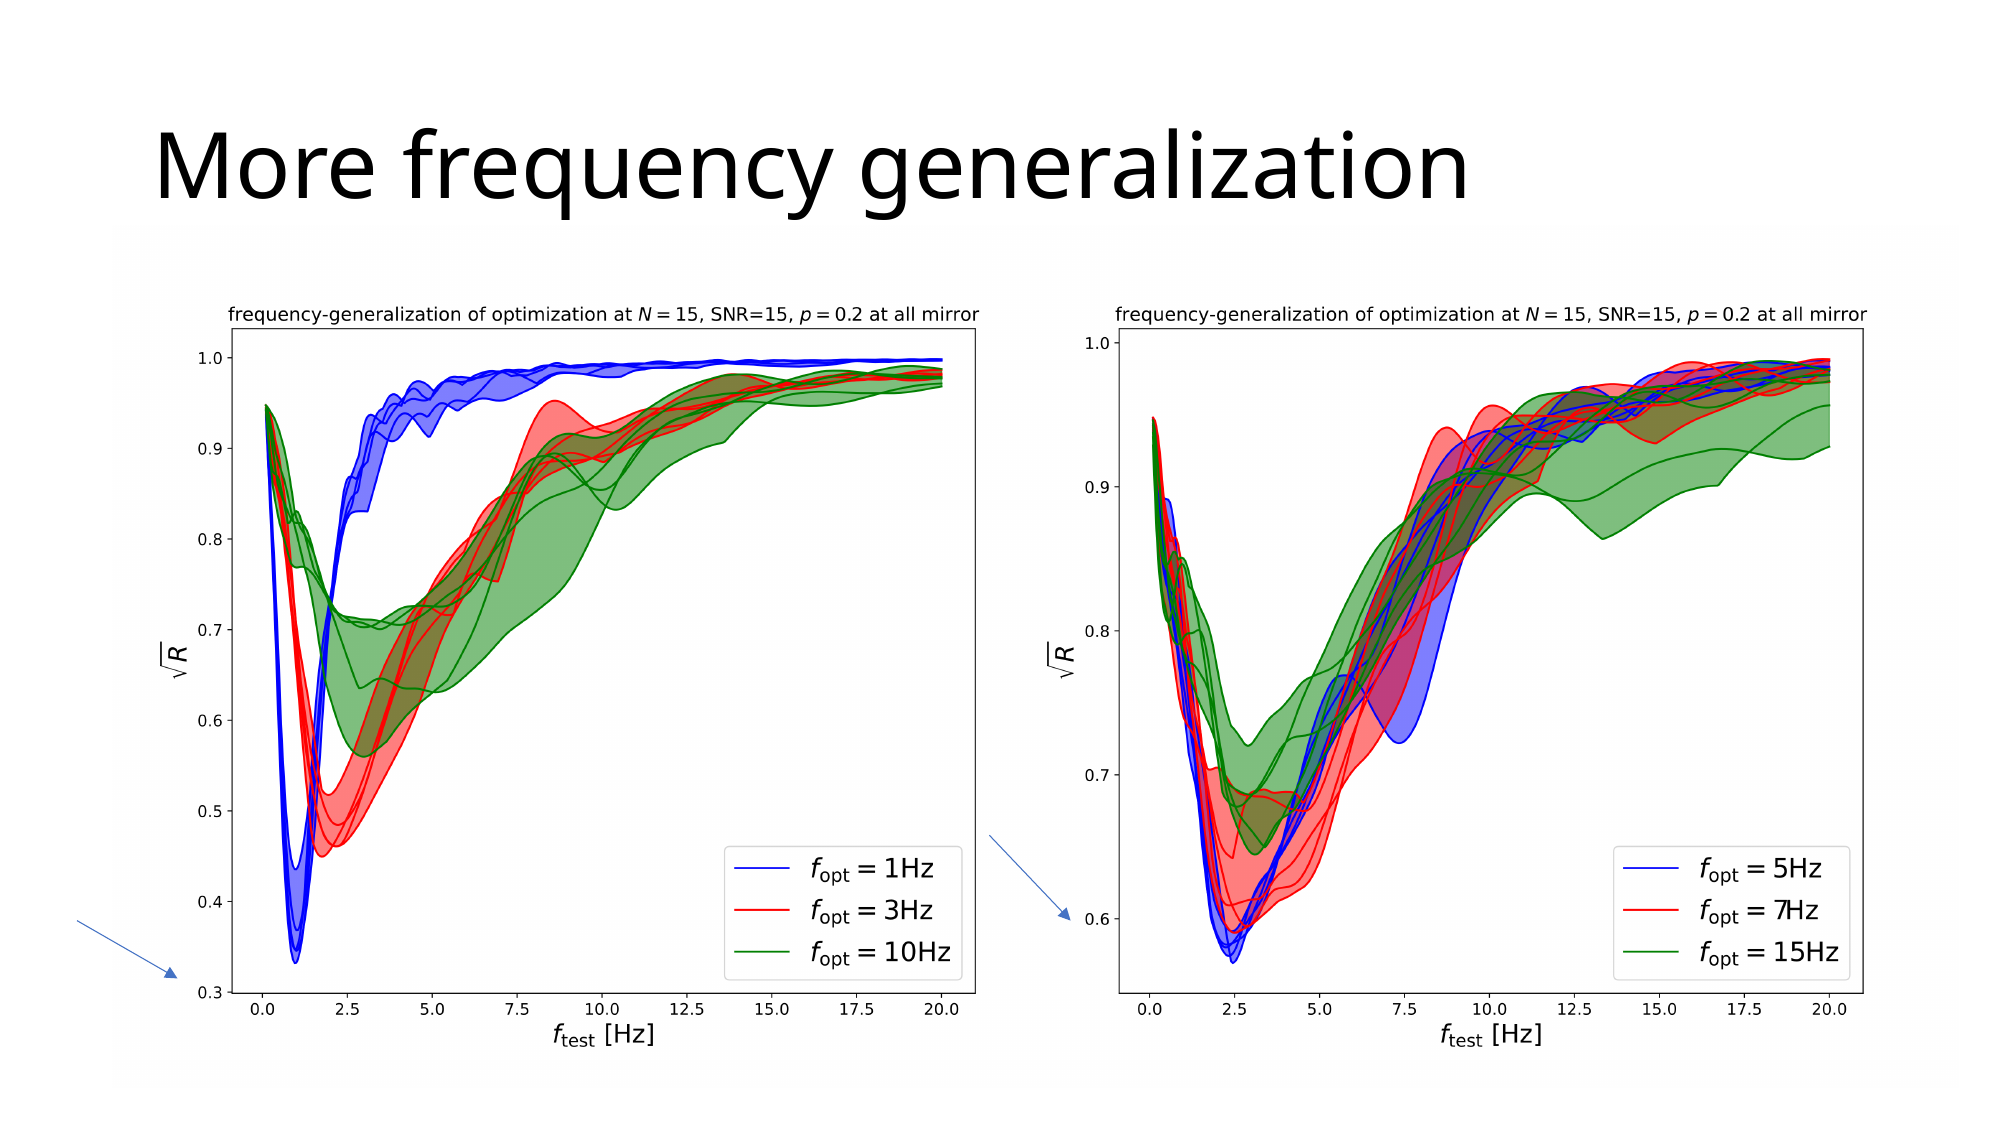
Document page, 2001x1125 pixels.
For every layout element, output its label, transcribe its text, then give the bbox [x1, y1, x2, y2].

picture [112, 225, 1959, 1088]
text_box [989, 835, 1071, 921]
title More frequency generalization [137, 59, 1863, 225]
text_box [77, 920, 178, 979]
